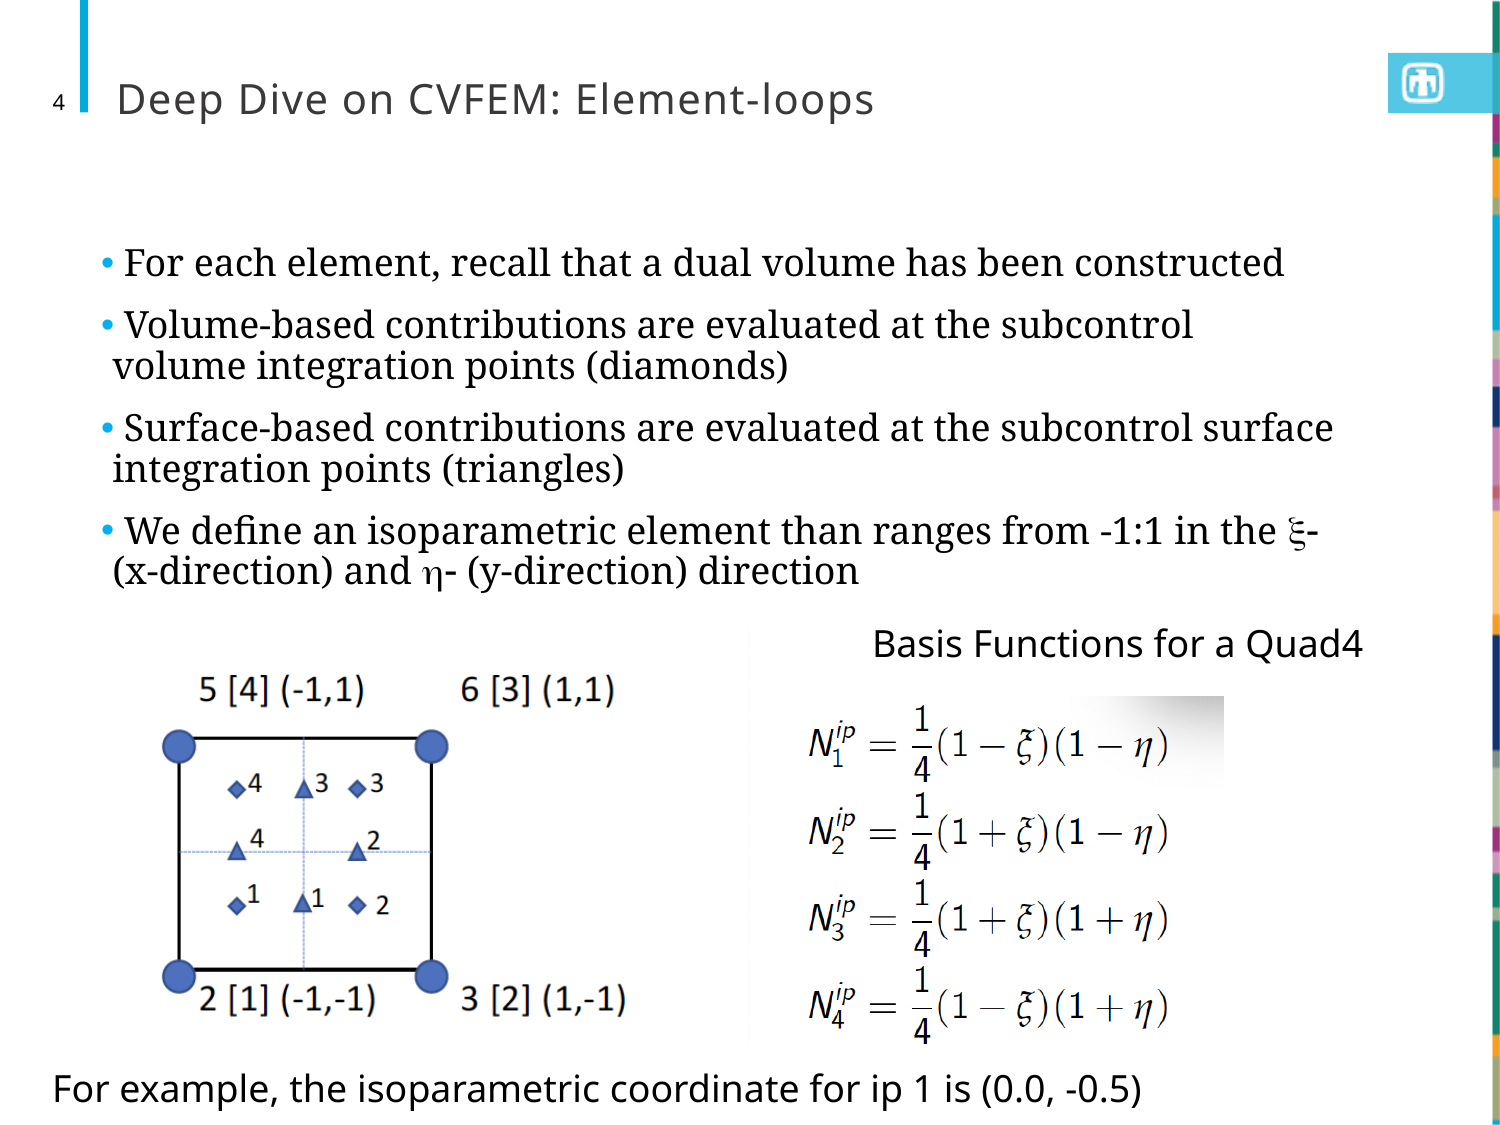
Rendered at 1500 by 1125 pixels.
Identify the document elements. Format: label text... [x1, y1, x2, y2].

title Deep Dive on CVFEM: Element-loops [101, 36, 1339, 131]
picture [116, 627, 751, 1046]
text_box Basis Functions for a Quad4 [857, 612, 1379, 673]
picture [1493, 1, 1500, 215]
text_box For example, the isoparametric coordinate for ip 1 is (0.0, -0.5) [37, 1057, 1158, 1118]
list For each element, recall that a dual volume has been constructed Volume-based contributions are evaluated at the subcontrol volume integration points (diamonds) Surface-based contributions are evaluated at the subcontrol surface integration points (triangles) We define an isoparametric element than ranges from -1:1 in the x- (x-direction) and h- (y-direction) direction [101, 236, 1339, 779]
slide_number 4 [7, 73, 80, 133]
picture [766, 696, 1224, 1074]
picture [1493, 330, 1499, 1120]
picture [1401, 62, 1445, 104]
